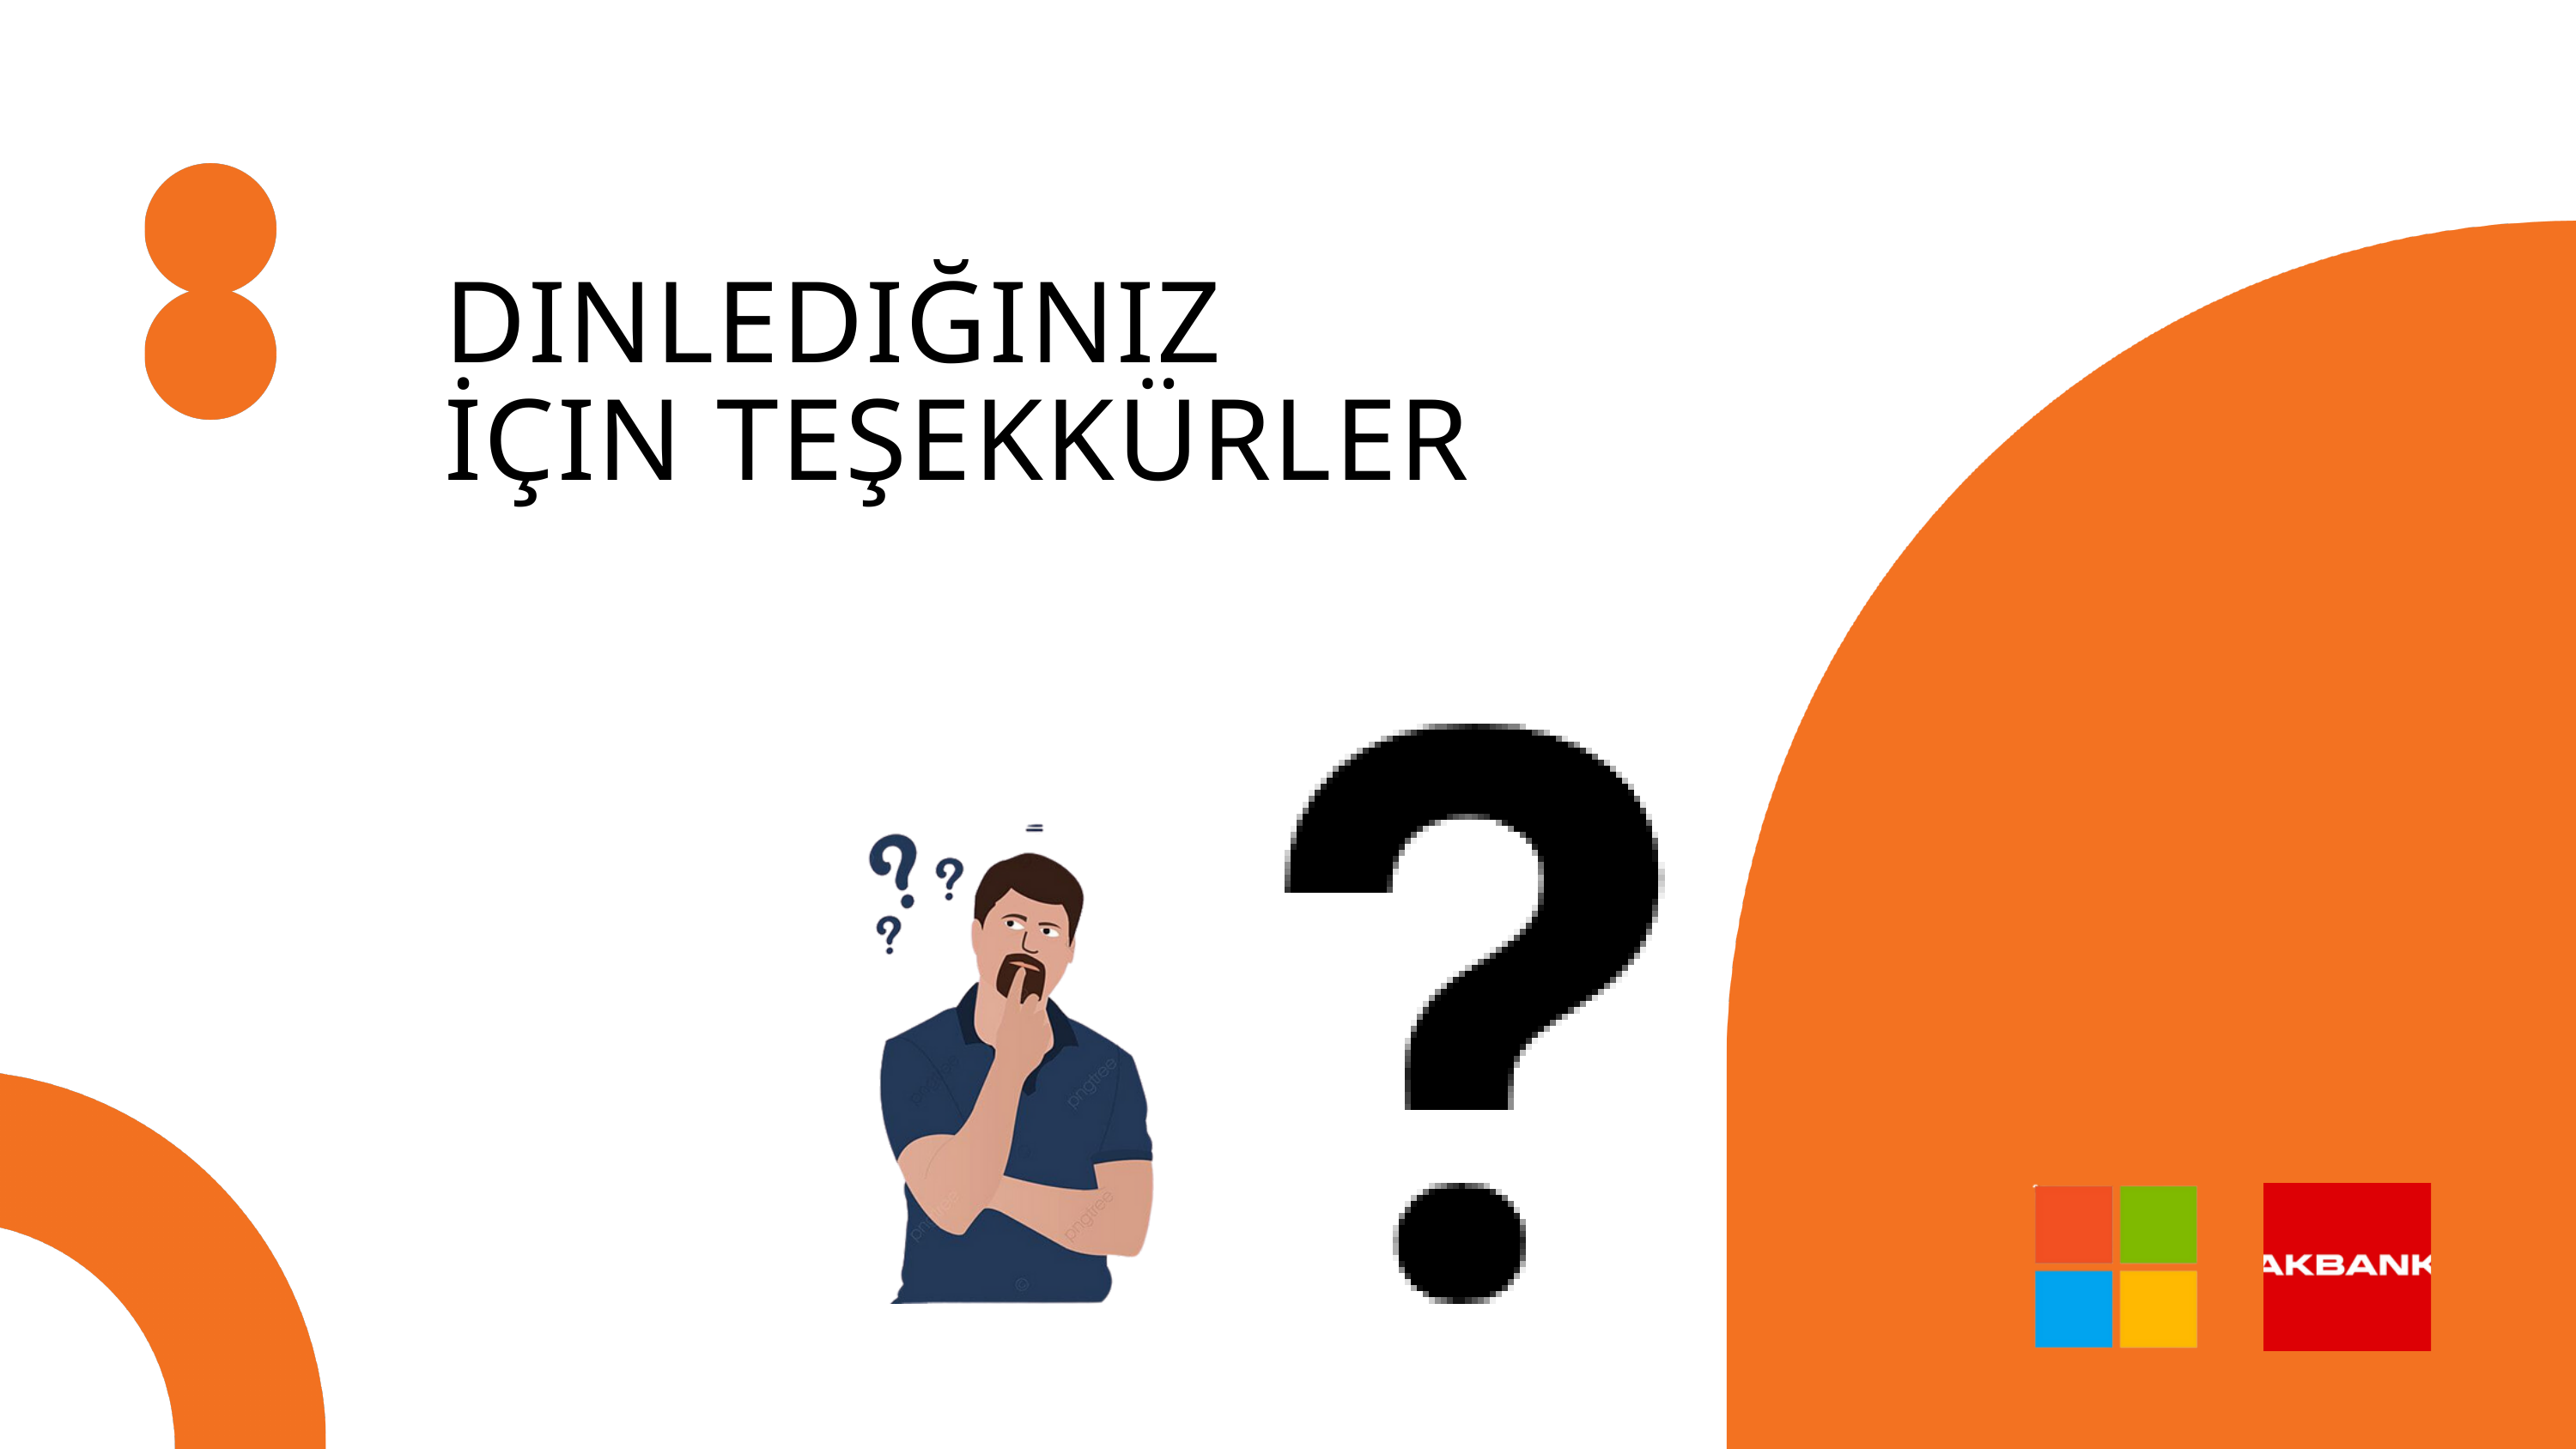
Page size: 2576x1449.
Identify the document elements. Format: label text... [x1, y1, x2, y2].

text_box [1279, 724, 1665, 1304]
text_box DINLEDIĞINIZ İÇIN TEŞEKKÜRLER [444, 266, 1476, 503]
text_box [0, 1070, 326, 1449]
text_box [2031, 1183, 2202, 1351]
text_box [144, 163, 276, 420]
text_box [1726, 221, 2576, 1449]
text_box [2263, 1183, 2432, 1351]
text_box [722, 724, 1218, 1304]
